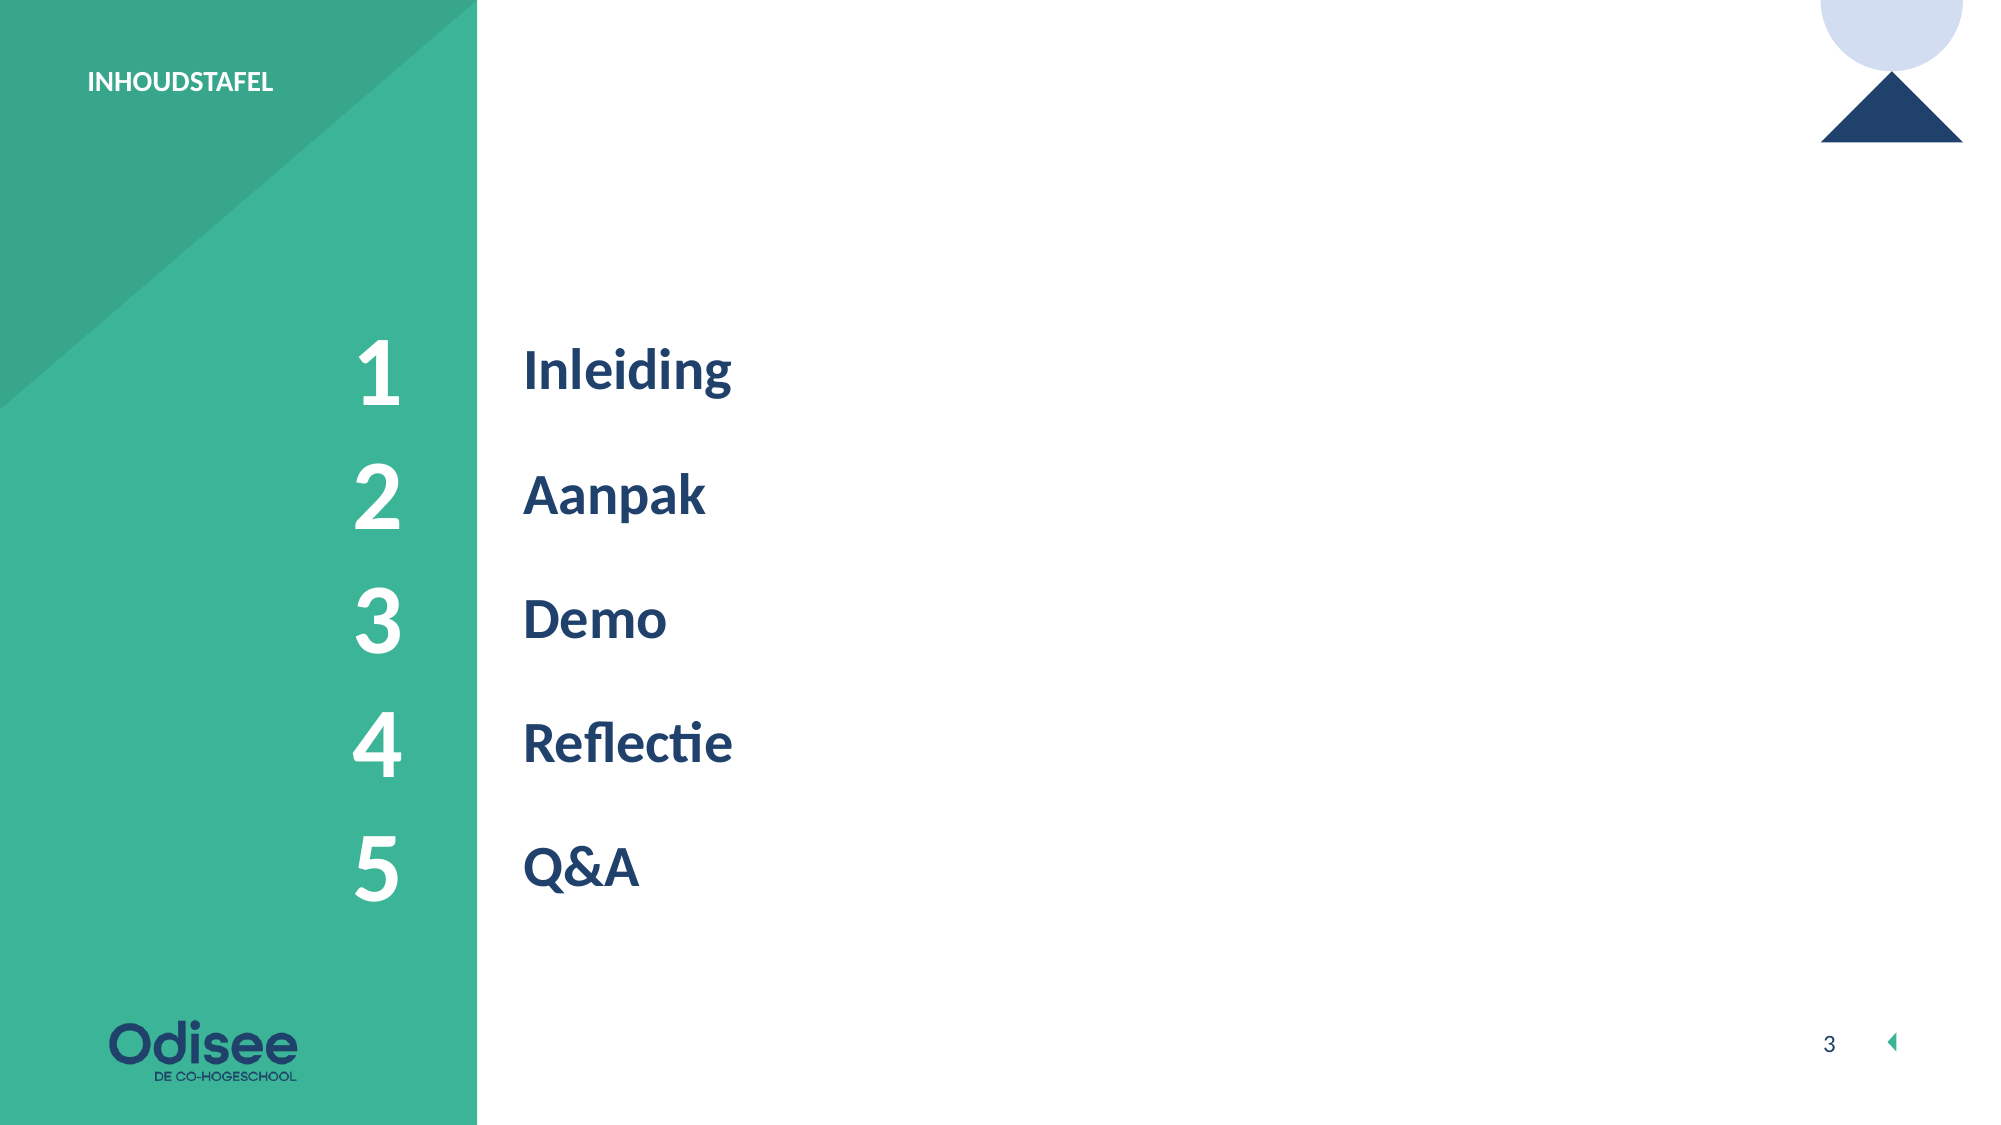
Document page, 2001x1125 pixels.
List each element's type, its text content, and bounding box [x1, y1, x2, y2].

list 4 [282, 693, 474, 781]
list Inleiding [523, 322, 1906, 409]
slide_number 3 [1823, 1027, 1871, 1088]
list Reflectie [523, 694, 1906, 781]
picture [108, 1020, 298, 1081]
list 5 [282, 817, 474, 905]
list Q&A [523, 818, 1906, 905]
list 3 [282, 570, 474, 657]
list 2 [282, 446, 474, 533]
list Demo [523, 570, 1906, 657]
list 1 [282, 322, 474, 409]
list Aanpak [523, 446, 1906, 533]
